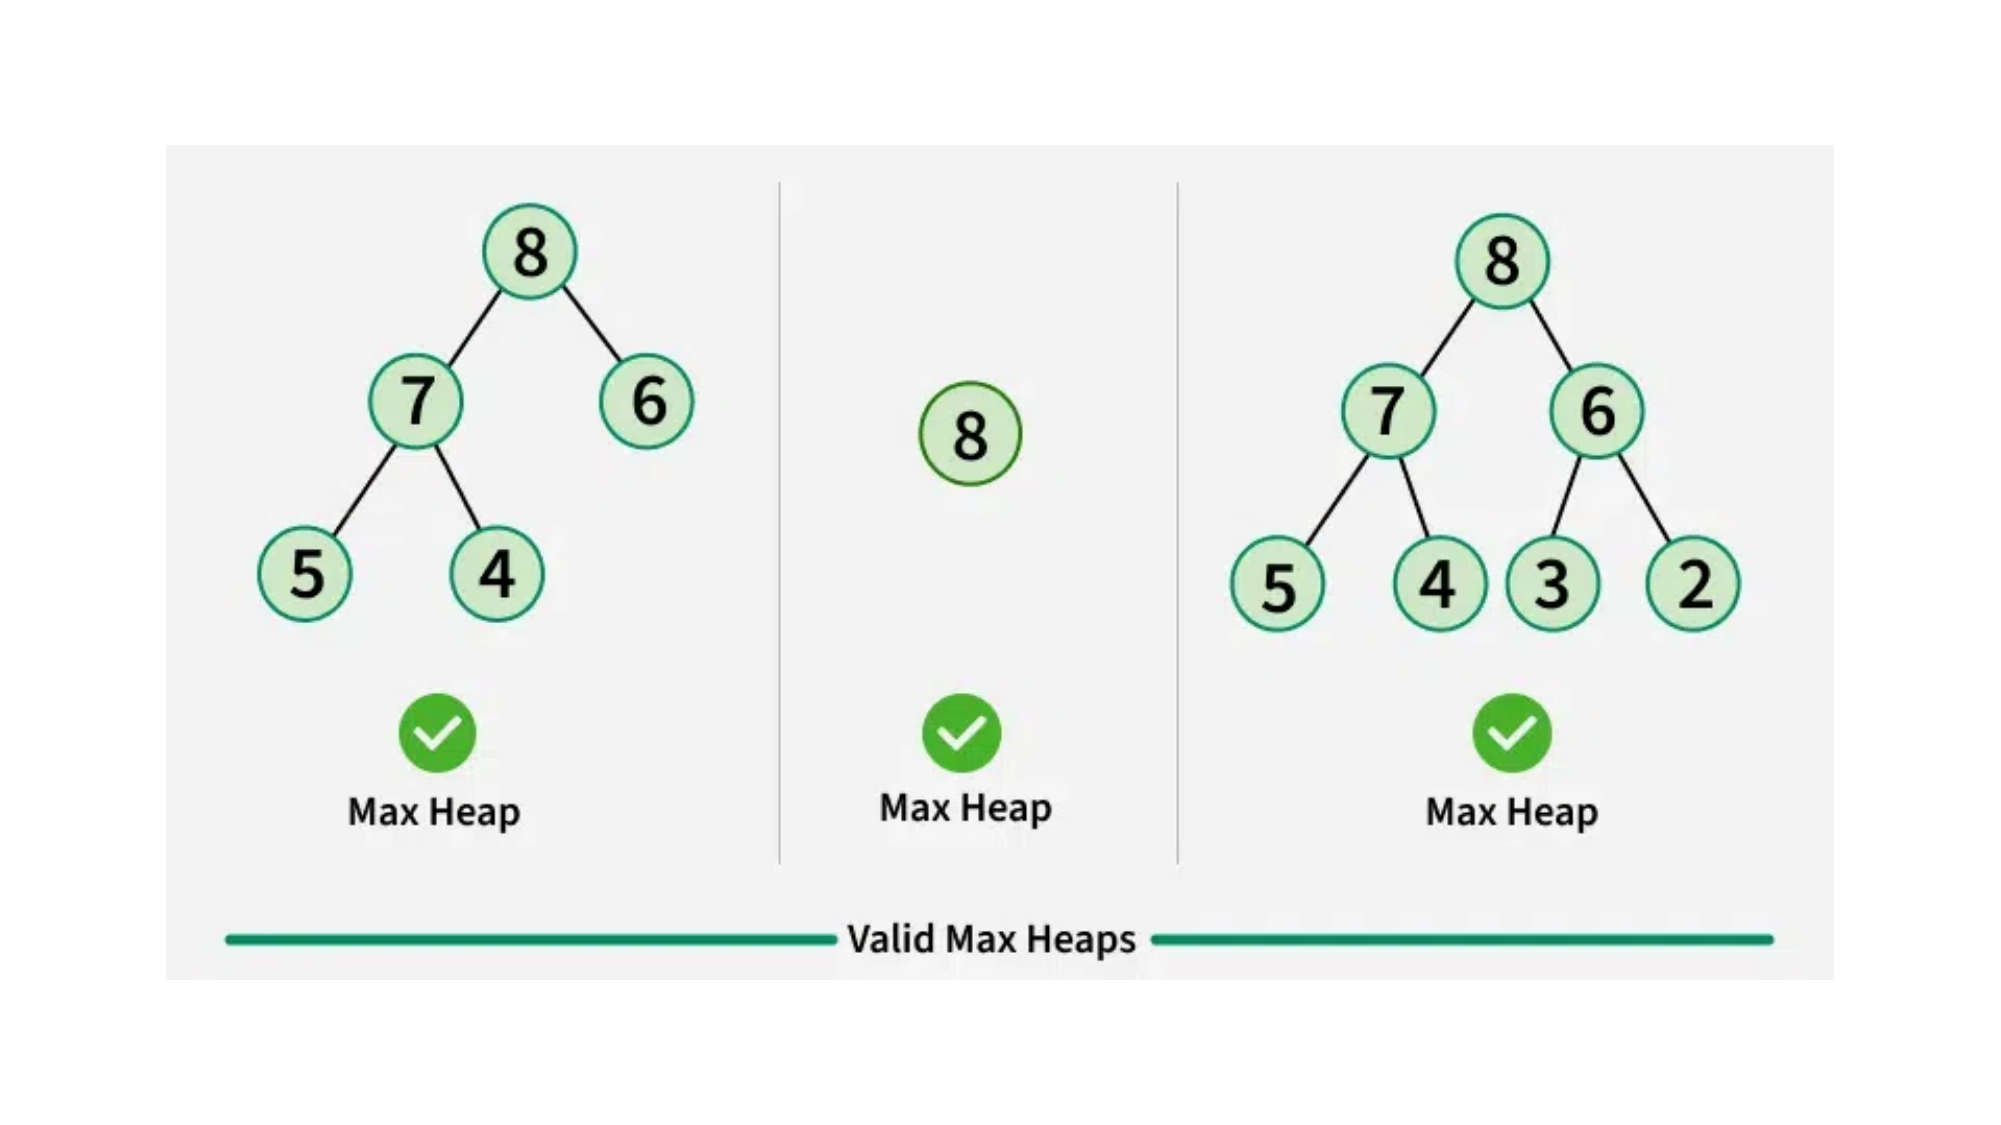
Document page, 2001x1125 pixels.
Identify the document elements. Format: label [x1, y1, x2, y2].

picture [166, 145, 1834, 980]
